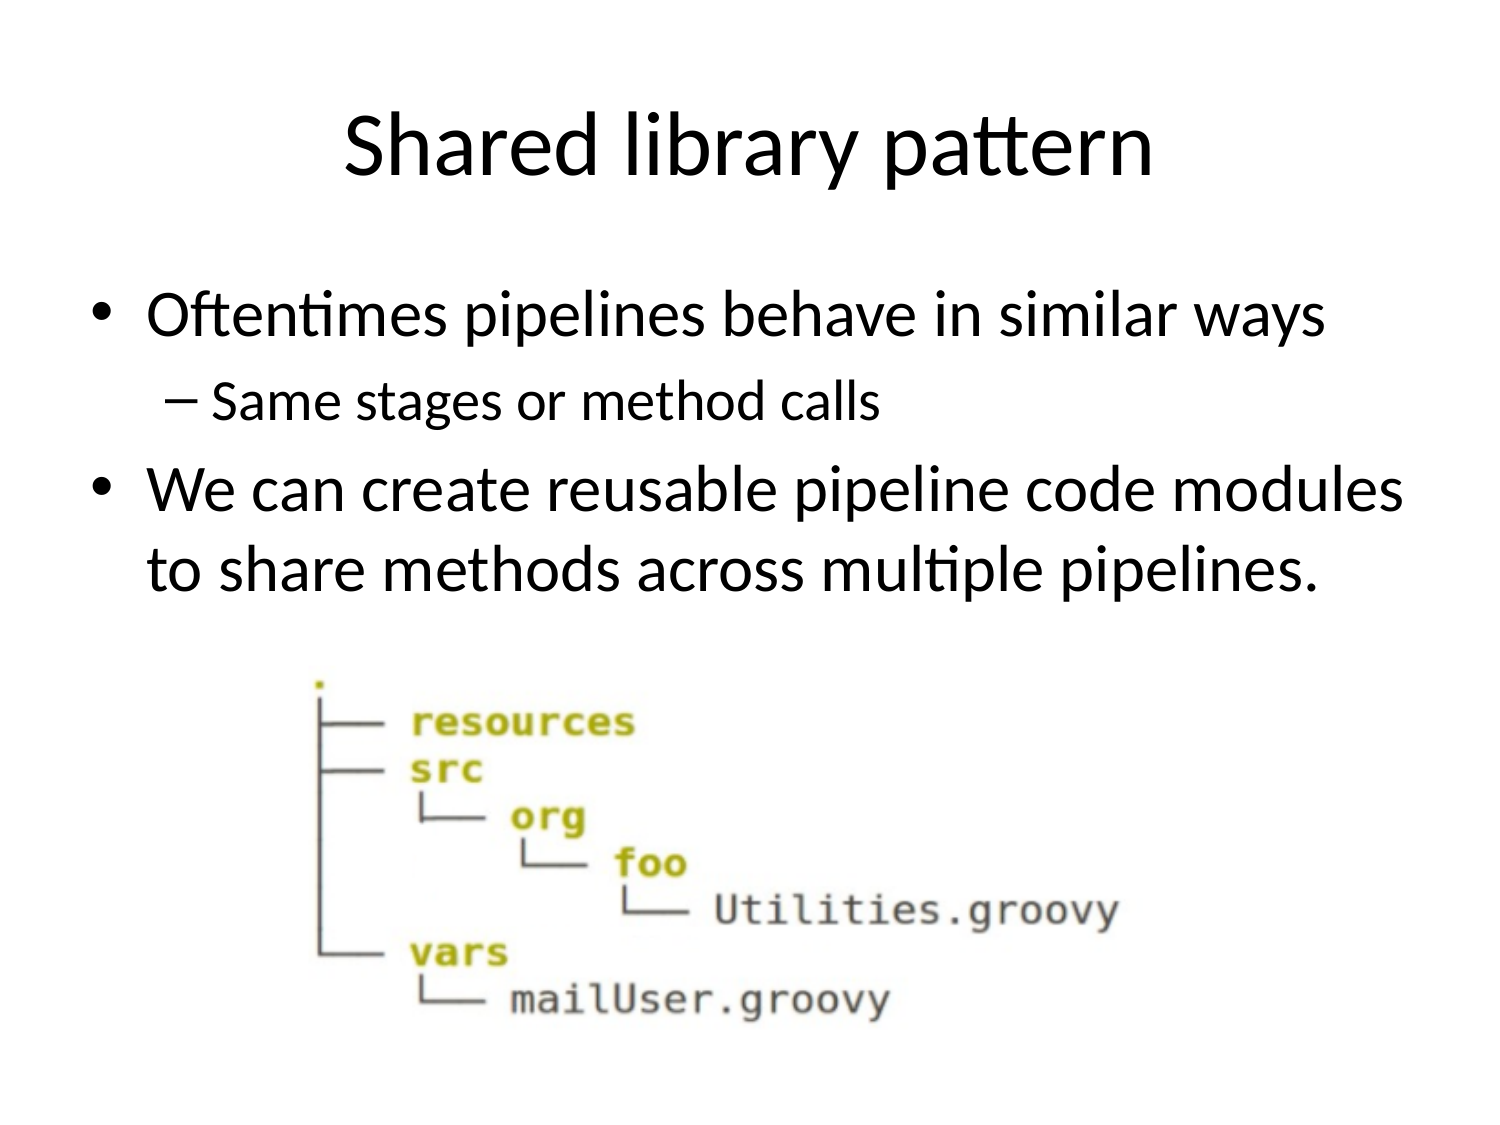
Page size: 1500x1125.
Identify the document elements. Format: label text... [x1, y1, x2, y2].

title Shared library pattern [75, 45, 1425, 233]
picture [297, 658, 1177, 1072]
list Oftentimes pipelines behave in similar ways Same stages or method calls We can create reusable pipeline code modules to share methods across multiple pipelines. [75, 262, 1425, 1005]
